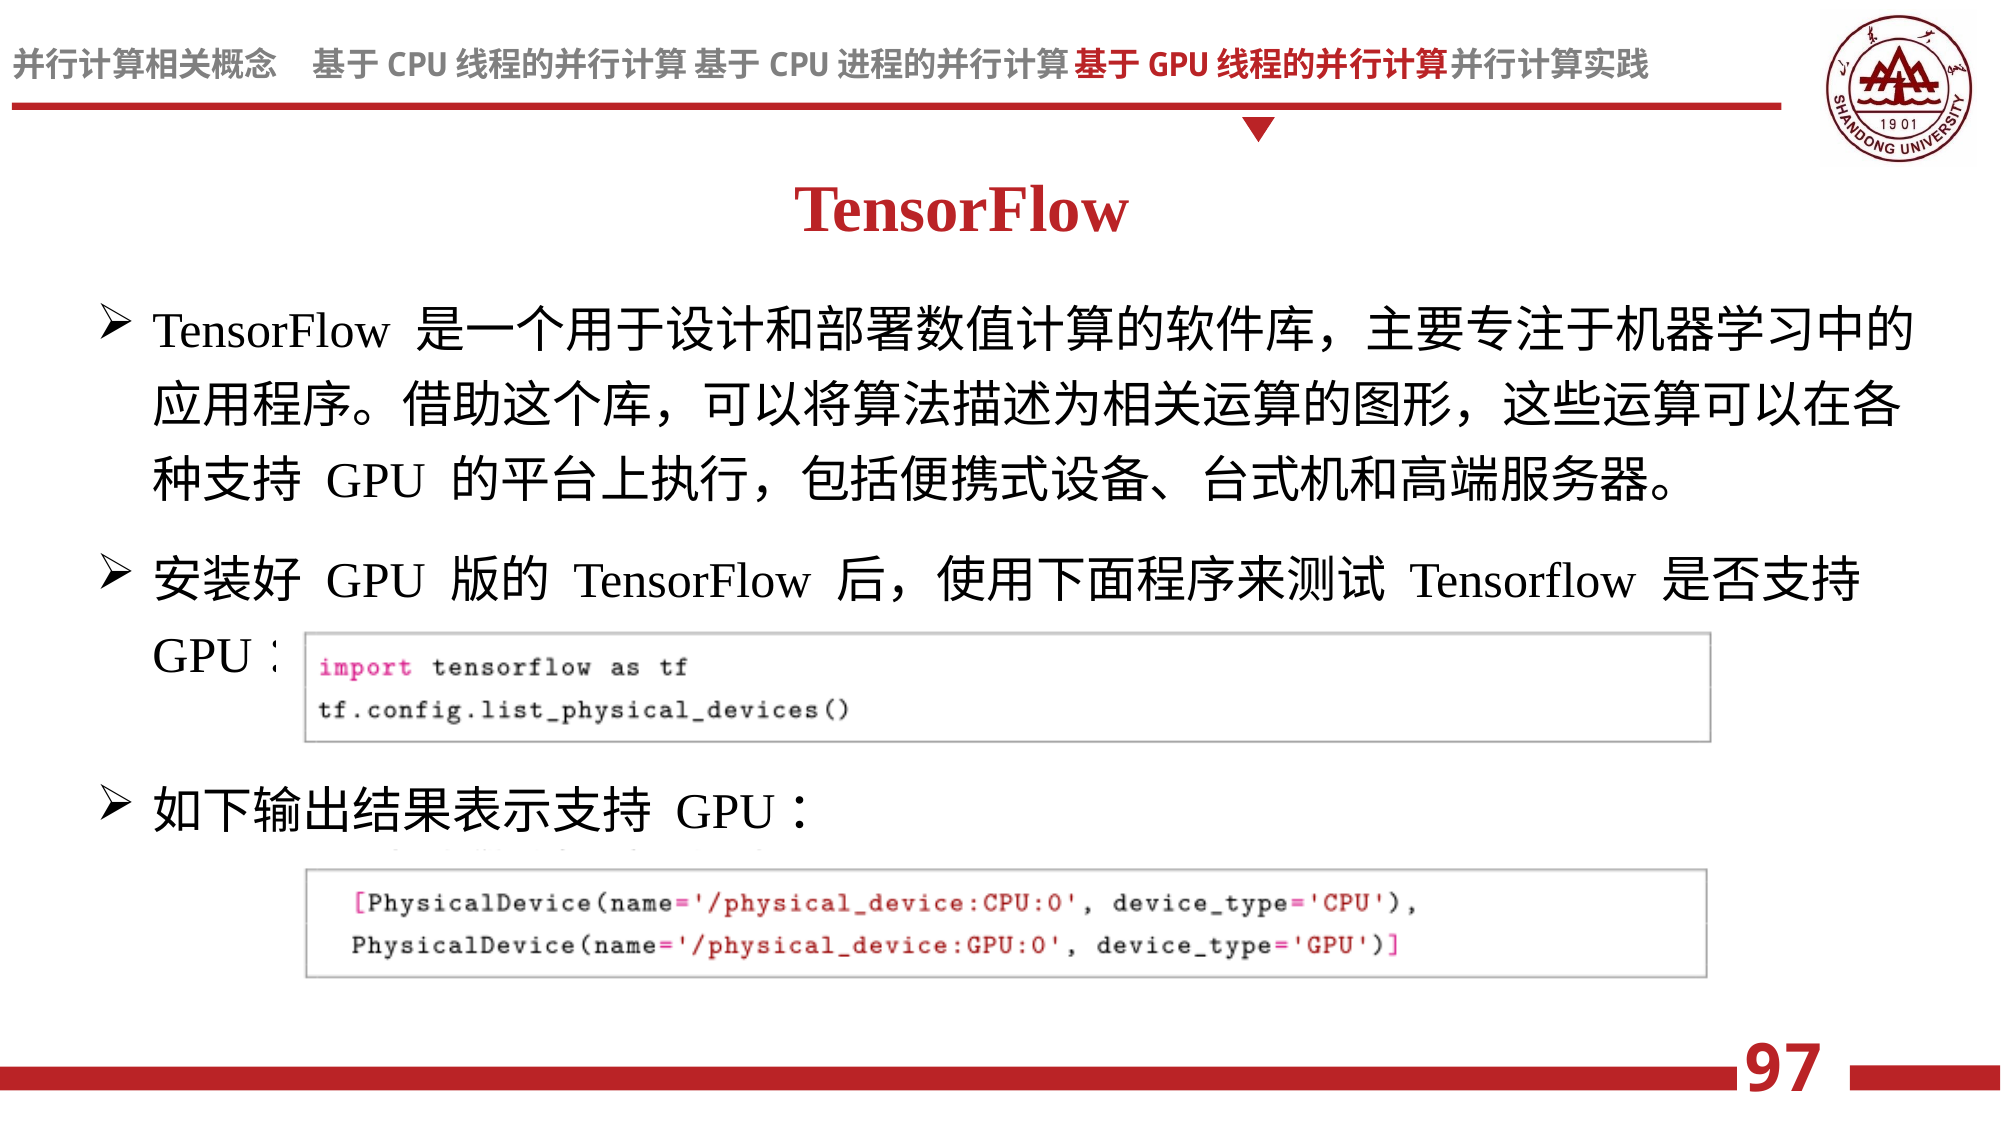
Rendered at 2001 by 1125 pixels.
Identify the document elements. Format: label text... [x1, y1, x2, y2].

text_box TensorFlow [779, 157, 1162, 253]
text_box TensorFlow 是一个用于设计和部署数值计算的软件库，主要专注于机器学习中的应用程序。借助这个库，可以将算法描述为相关运算的图形，这些运算可以在各种支持 GPU 的平台上执行，包括便携式设备、台式机和高端服务器。 安装好 GPU 版的 TensorFlow 后，使用下面程序来测试 Tensorflow 是否支持GPU： [6, 275, 1966, 791]
text_box 如下输出结果表示支持 GPU： [6, 756, 1012, 847]
picture [287, 849, 1736, 993]
picture [1820, 9, 1977, 167]
picture [276, 612, 1748, 754]
